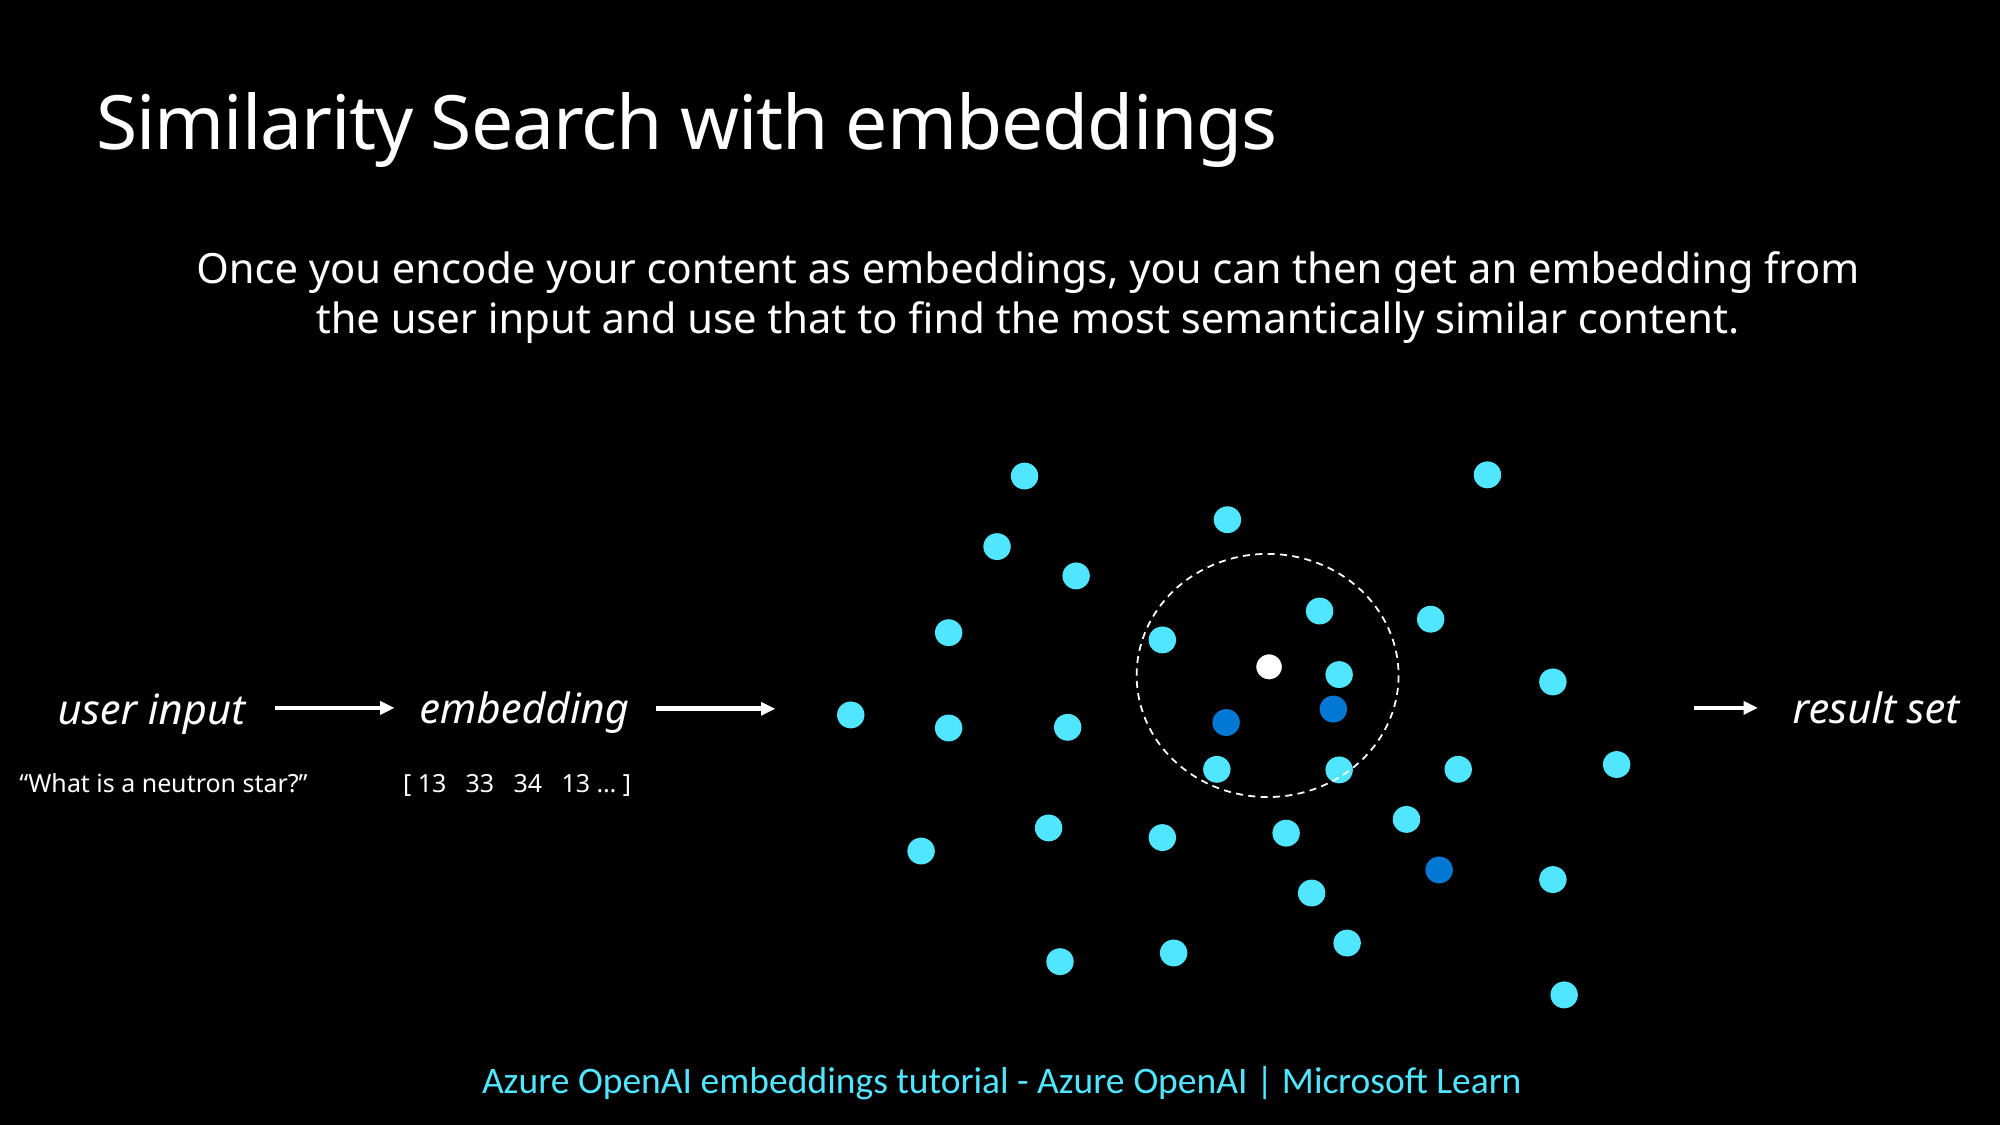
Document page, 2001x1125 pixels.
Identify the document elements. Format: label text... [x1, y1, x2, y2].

text_box [1061, 561, 1091, 591]
text_box [1331, 769, 1354, 785]
text_box embedding [415, 657, 663, 756]
text_box [1271, 818, 1301, 848]
text_box [1010, 461, 1040, 491]
text_box [1053, 713, 1083, 742]
text_box [ 13 33 34 13 … ] [371, 767, 663, 798]
text_box [1332, 928, 1362, 958]
text_box [1135, 552, 1400, 798]
text_box [934, 618, 964, 647]
text_box [1159, 938, 1189, 968]
title Similarity Search with embeddings [96, 75, 1904, 166]
text_box user input [57, 658, 276, 757]
text_box [1034, 813, 1064, 843]
text_box Azure OpenAI embeddings tutorial - Azure OpenAI | Microsoft Learn [467, 1048, 1727, 1108]
text_box [1391, 805, 1421, 834]
text_box [1147, 823, 1177, 852]
text_box [934, 713, 964, 743]
text_box [1416, 604, 1446, 634]
text_box [1212, 505, 1242, 534]
text_box “What is a neutron star?” [18, 767, 310, 798]
text_box [1538, 865, 1568, 894]
text_box [836, 700, 866, 730]
text_box [1549, 980, 1579, 1010]
text_box [1425, 856, 1453, 884]
text_box [1602, 750, 1632, 779]
text_box [1472, 460, 1502, 490]
text_box Once you encode your content as embeddings, you can then get an embedding from the user input and use that to find the most semantically similar content. [193, 241, 1862, 392]
text_box [982, 532, 1012, 561]
text_box [1538, 667, 1568, 697]
text_box [906, 836, 936, 866]
text_box [1045, 947, 1075, 976]
text_box result set [1781, 657, 2000, 756]
text_box [1297, 878, 1327, 908]
text_box [1443, 755, 1473, 784]
